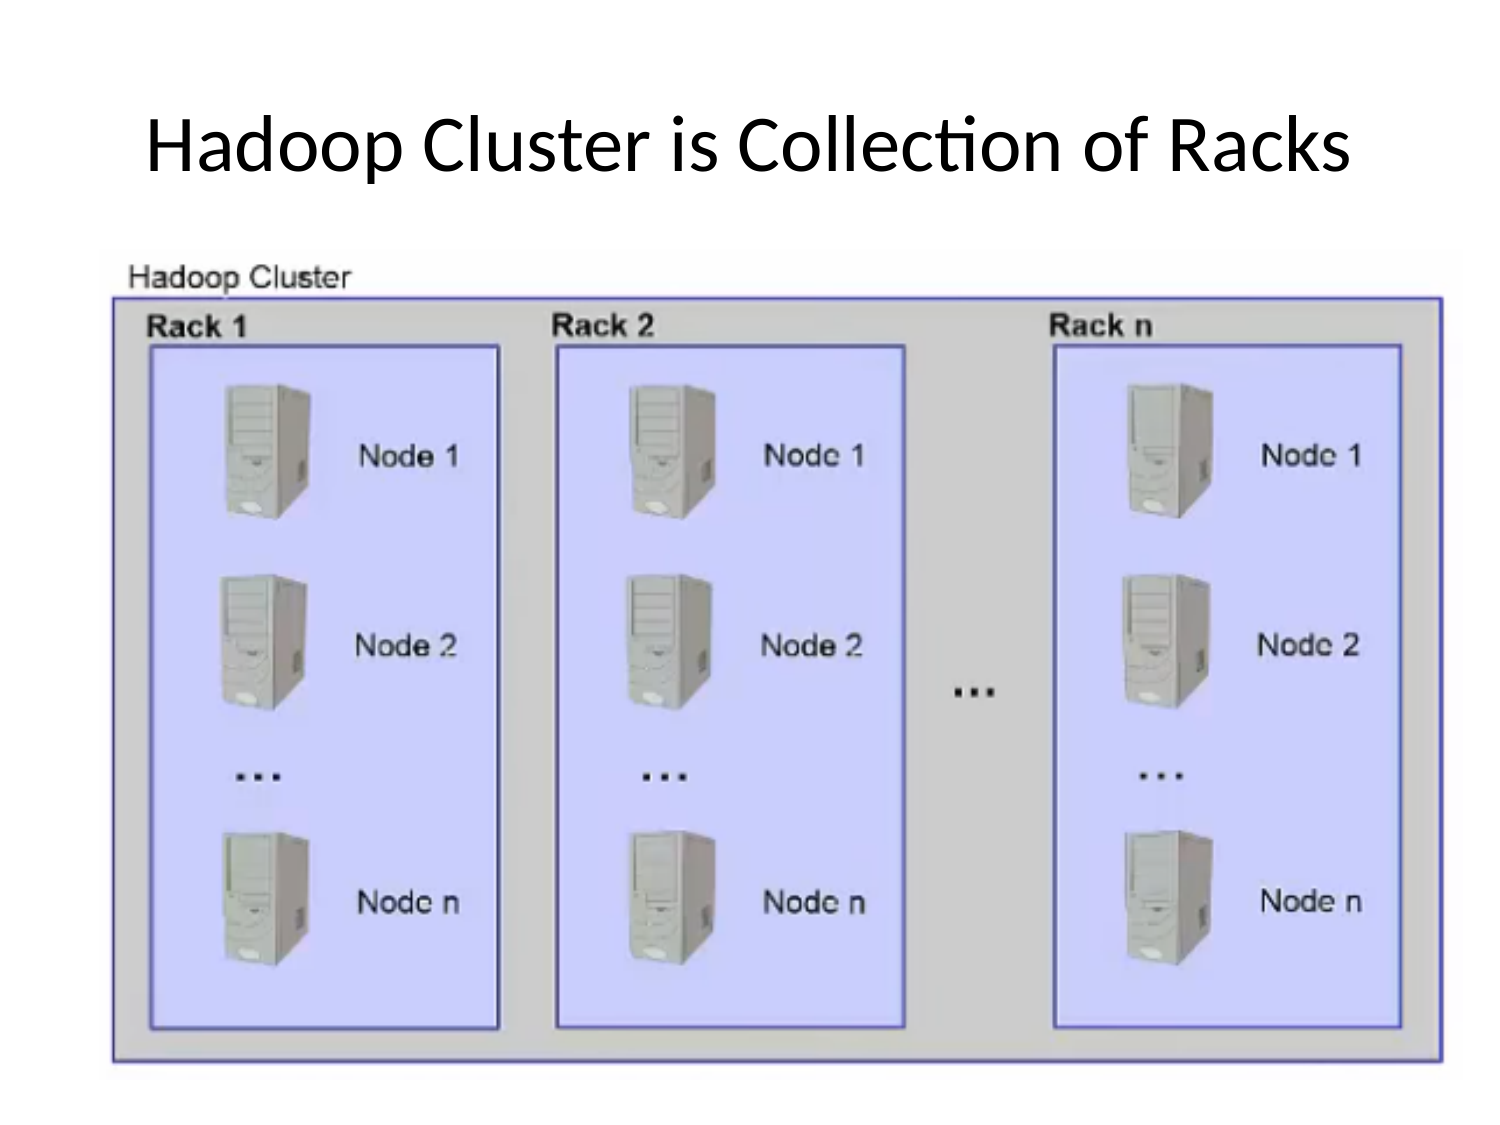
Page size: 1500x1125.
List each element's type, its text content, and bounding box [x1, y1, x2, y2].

picture [99, 249, 1463, 1081]
title Hadoop Cluster is Collection of Racks [75, 45, 1425, 233]
